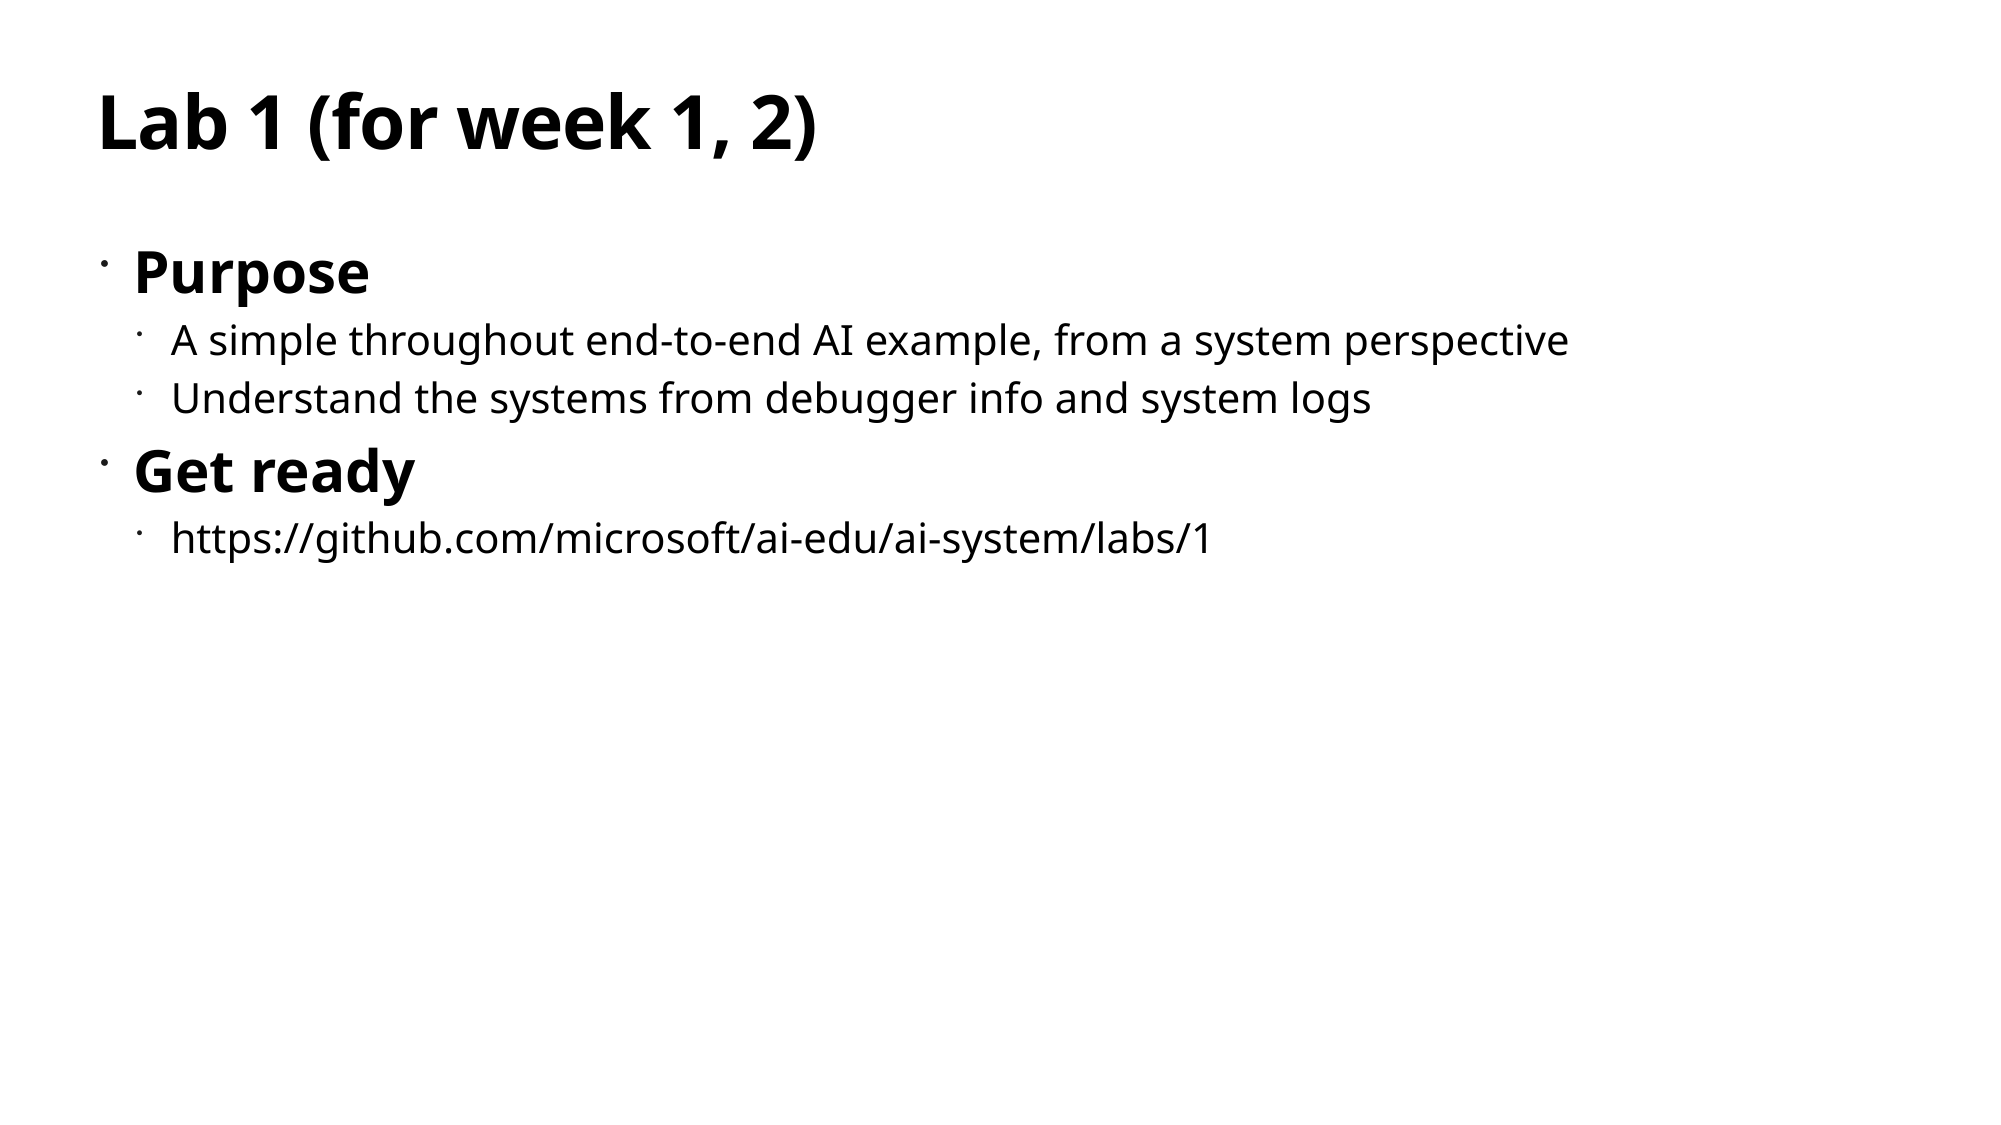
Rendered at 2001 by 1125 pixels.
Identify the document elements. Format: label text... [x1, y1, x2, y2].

list Purpose A simple throughout end-to-end AI example, from a system perspective Understand the systems from debugger info and system logs Get ready https://github.com/microsoft/ai-edu/ai-system/labs/1 [95, 235, 1904, 743]
title Lab 1 (for week 1, 2) [96, 75, 1904, 166]
